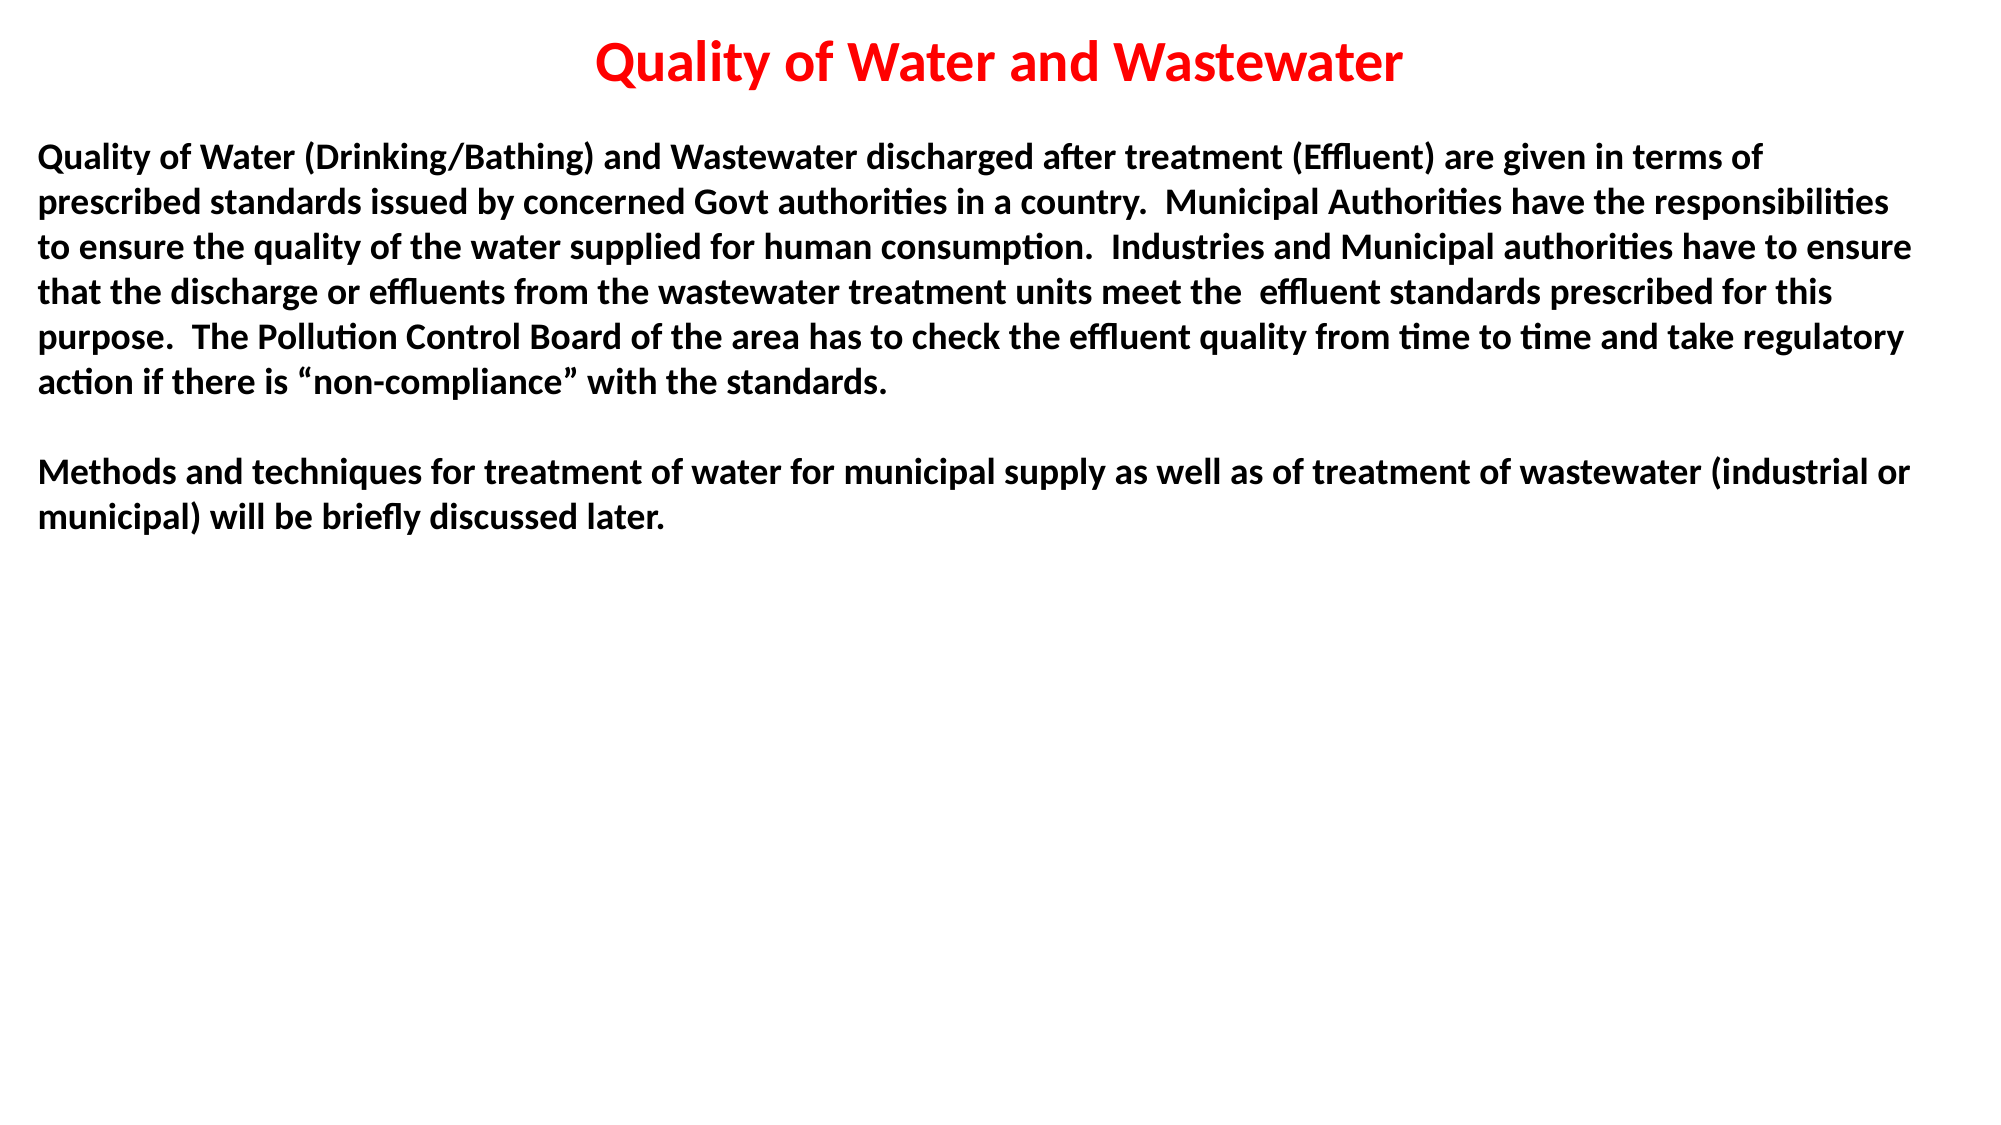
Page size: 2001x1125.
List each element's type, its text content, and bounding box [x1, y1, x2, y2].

text_box Quality of Water (Drinking/Bathing) and Wastewater discharged after treatment (Effluent) are given in terms of prescribed standards issued by concerned Govt authorities in a country. Municipal Authorities have the responsibilities to ensure the quality of the water supplied for human consumption. Industries and Municipal authorities have to ensure that the discharge or effluents from the wastewater treatment units meet the effluent standards prescribed for this purpose. The Pollution Control Board of the area has to check the effluent quality from time to time and take regulatory action if there is “non-compliance” with the standards. Methods and techniques for treatment of water for municipal supply as well as of treatment of wastewater (industrial or municipal) will be briefly discussed later. [22, 124, 1934, 545]
text_box Quality of Water and Wastewater [92, 15, 1908, 101]
